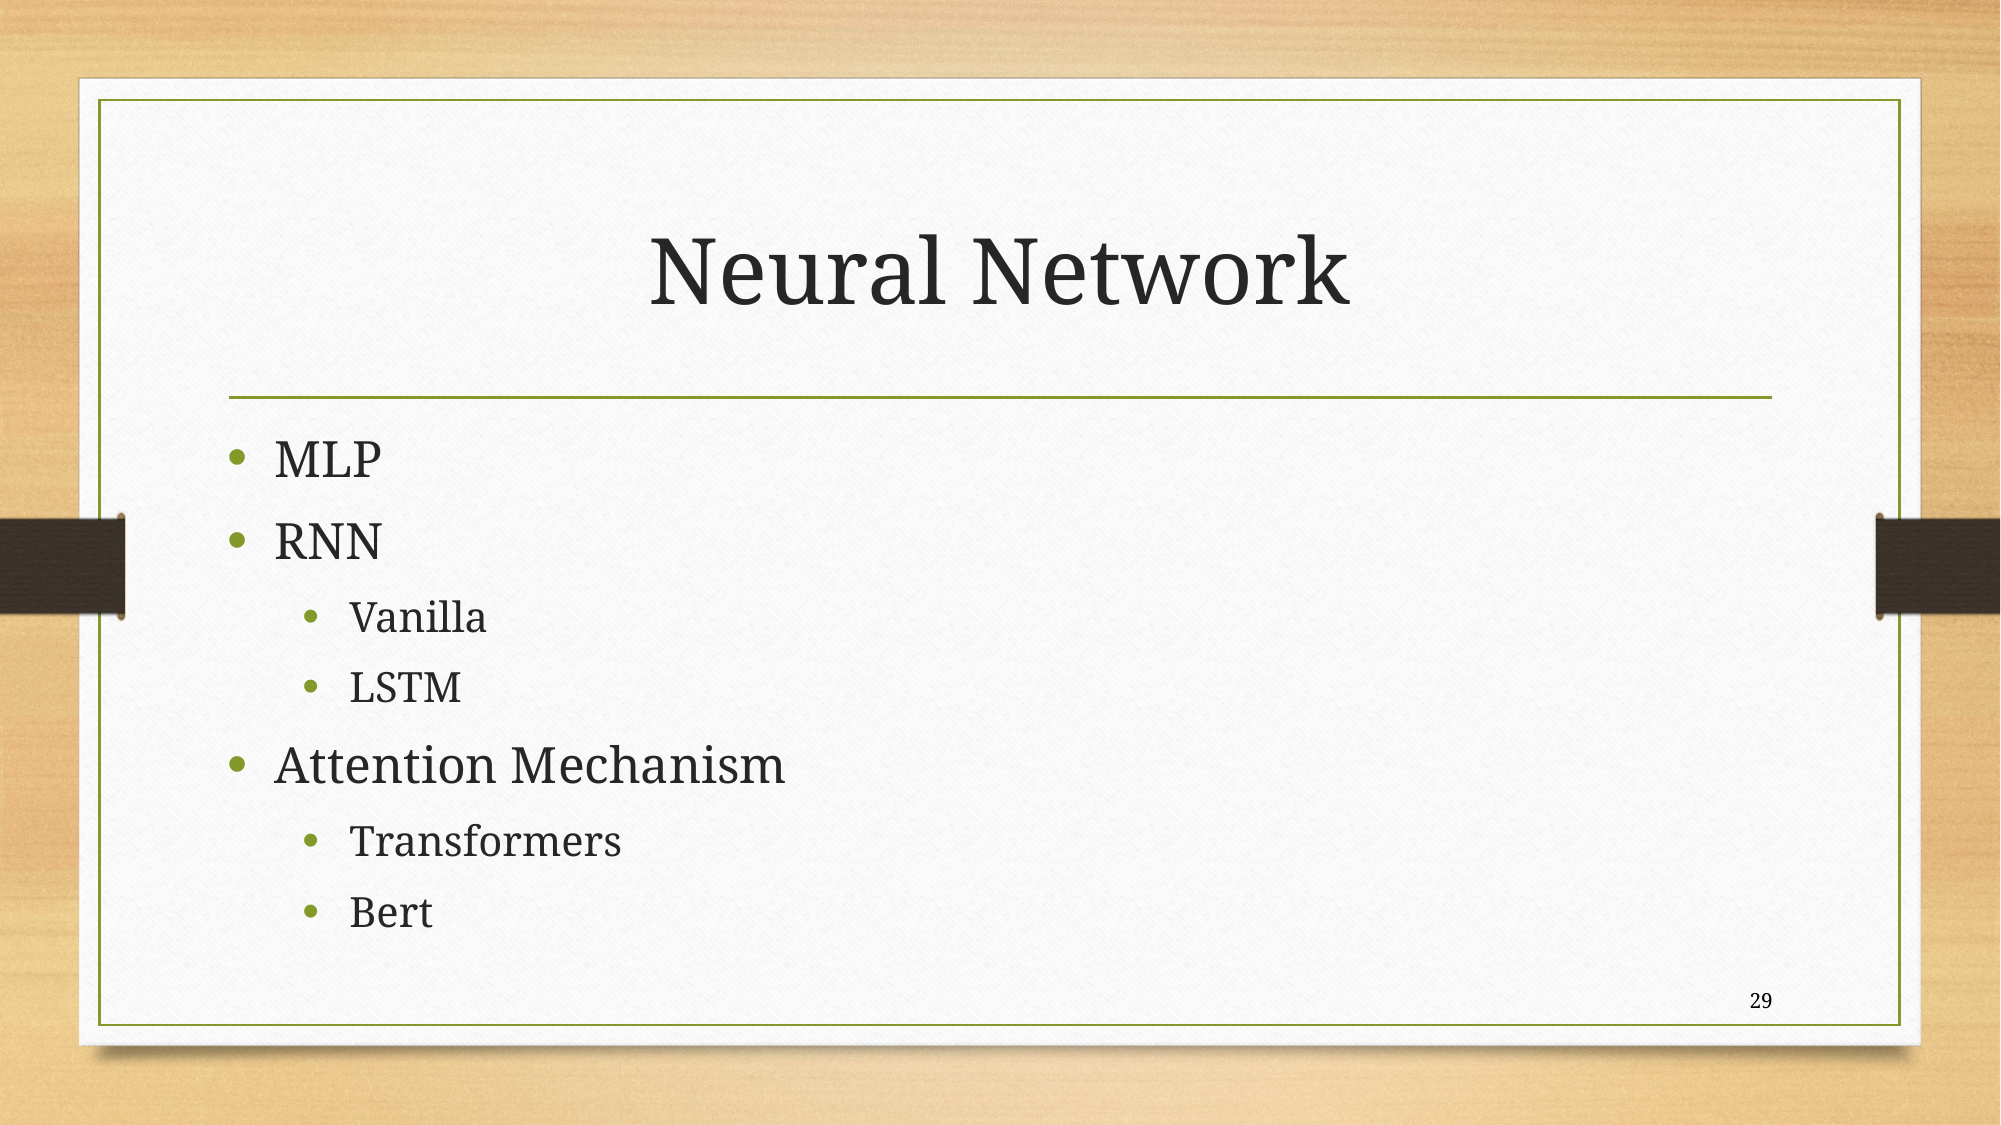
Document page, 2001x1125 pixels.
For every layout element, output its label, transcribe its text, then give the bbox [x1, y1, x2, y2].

slide_number 29 [1698, 979, 1788, 1025]
list MLP RNN Vanilla LSTM Attention Mechanism Transformers Bert [212, 419, 1788, 964]
picture [0, 0, 2001, 1125]
title Neural Network [212, 161, 1788, 375]
